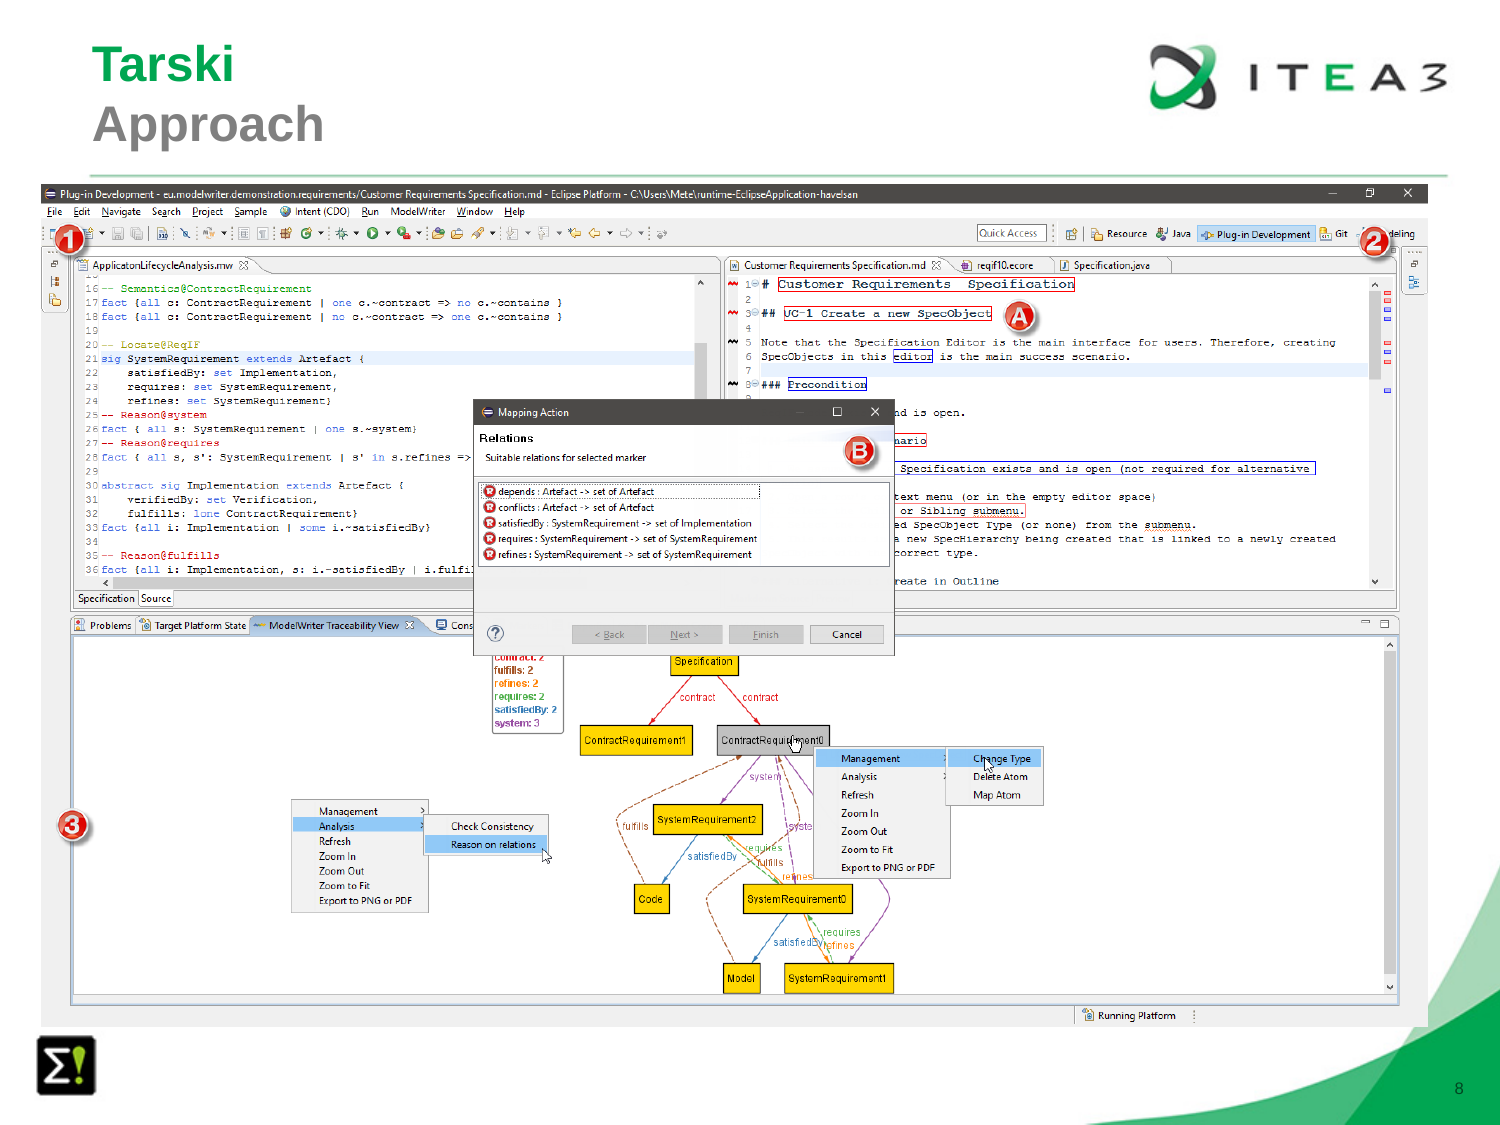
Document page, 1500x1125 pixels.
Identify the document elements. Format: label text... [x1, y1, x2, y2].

title Tarski Approach [76, 23, 1099, 160]
picture [0, 0, 1500, 1125]
